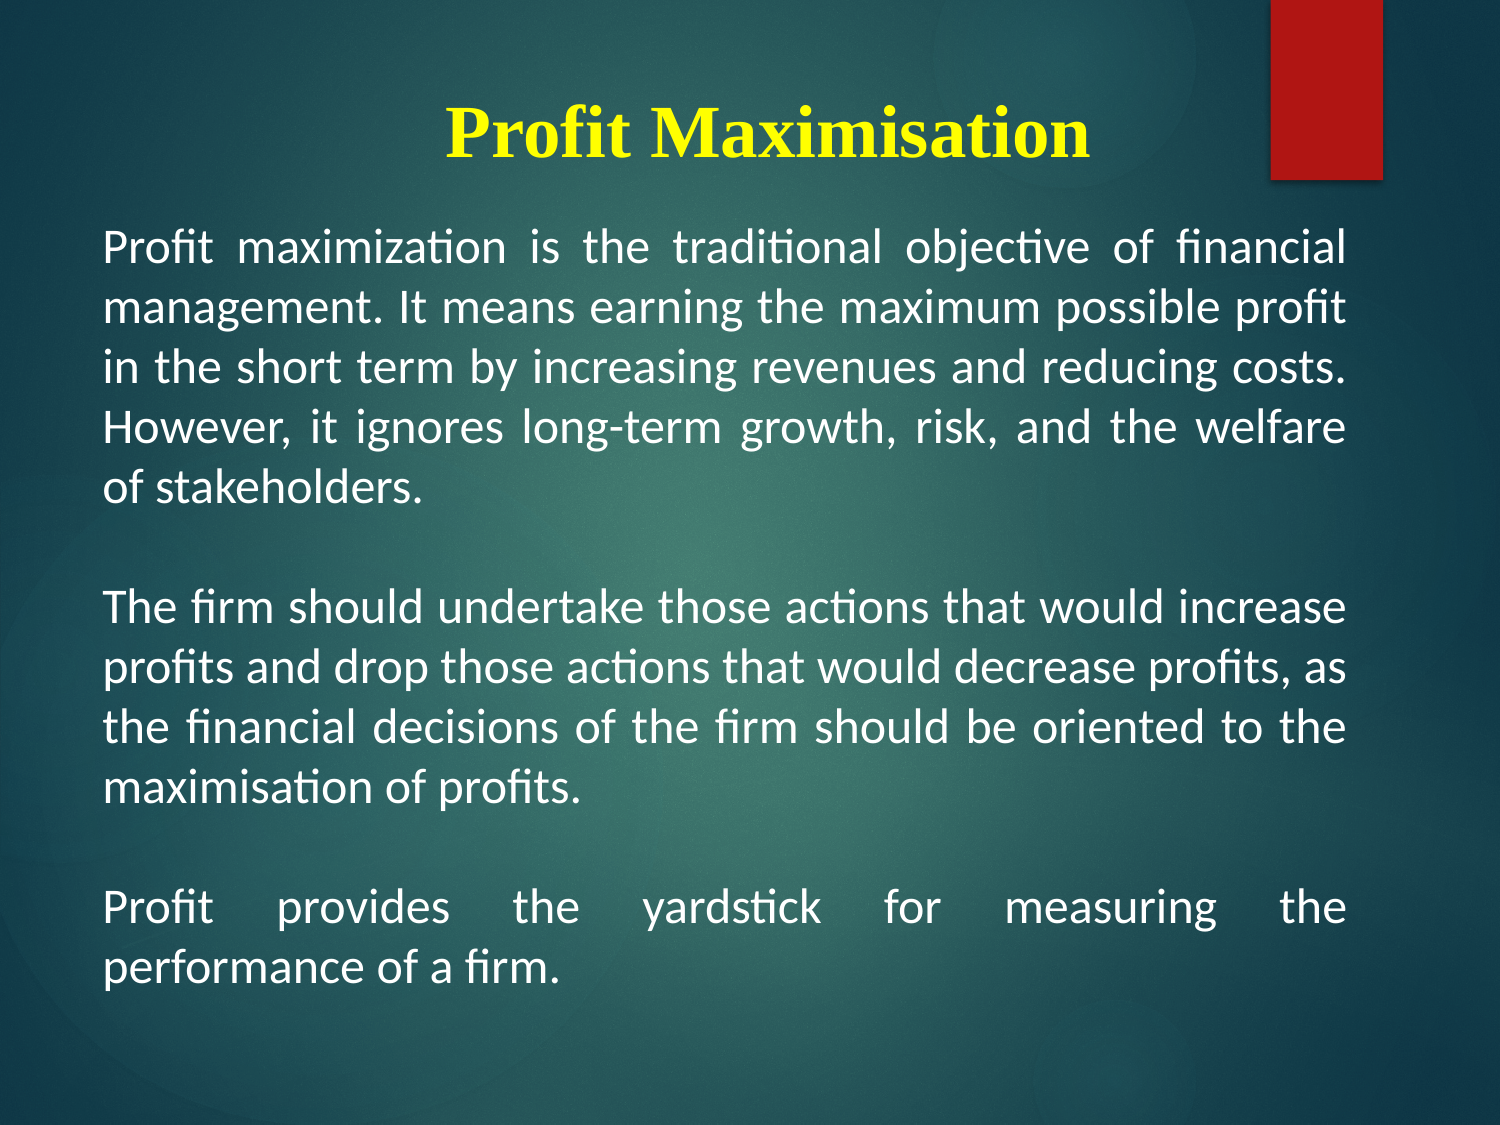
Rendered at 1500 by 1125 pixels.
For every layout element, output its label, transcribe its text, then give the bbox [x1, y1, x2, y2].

text_box Profit maximization is the traditional objective of financial management. It means earning the maximum possible profit in the short term by increasing revenues and reducing costs. However, it ignores long-term growth, risk, and the welfare of stakeholders. The firm should undertake those actions that would increase profits and drop those actions that would decrease profits, as the financial decisions of the firm should be oriented to the maximisation of profits. Profit provides the yardstick for measuring the performance of a firm. [87, 205, 1363, 1001]
text_box Profit Maximisation [99, 74, 1438, 180]
